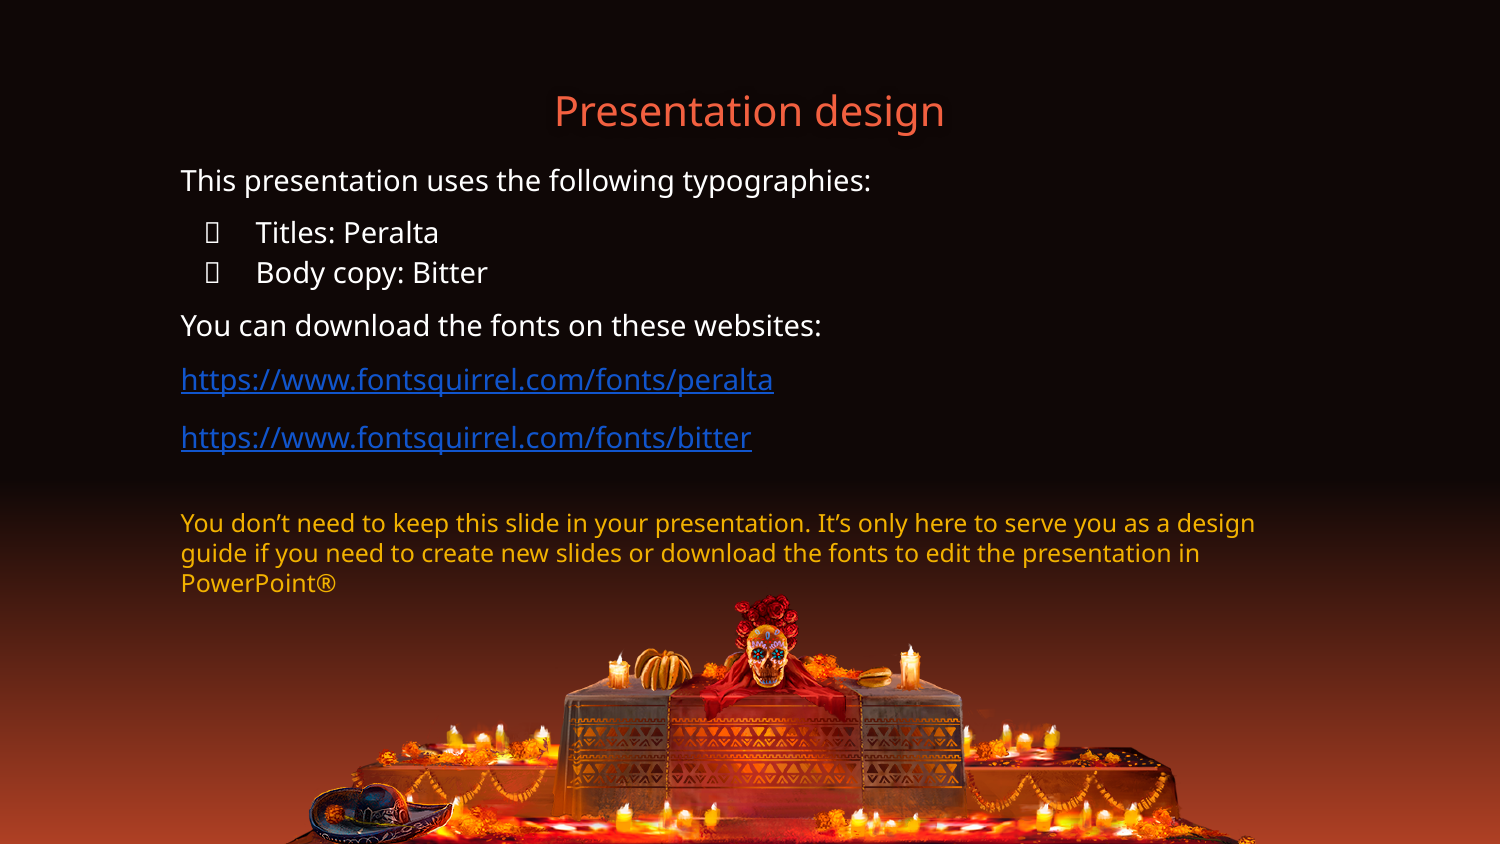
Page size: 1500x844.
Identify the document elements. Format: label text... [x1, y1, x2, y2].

title Presentation design [165, 62, 1334, 146]
text_box You don’t need to keep this slide in your presentation. It’s only here to serve you as a design guide if you need to create new slides or download the fonts to edit the presentation in PowerPoint® [165, 492, 1334, 608]
list This presentation uses the following typographies: Titles: Peralta Body copy: Bitter You can download the fonts on these websites: https://www.fontsquirrel.com/fonts/peralta https://www.fontsquirrel.com/fonts/bitter [165, 146, 1334, 478]
picture [244, 608, 1256, 844]
